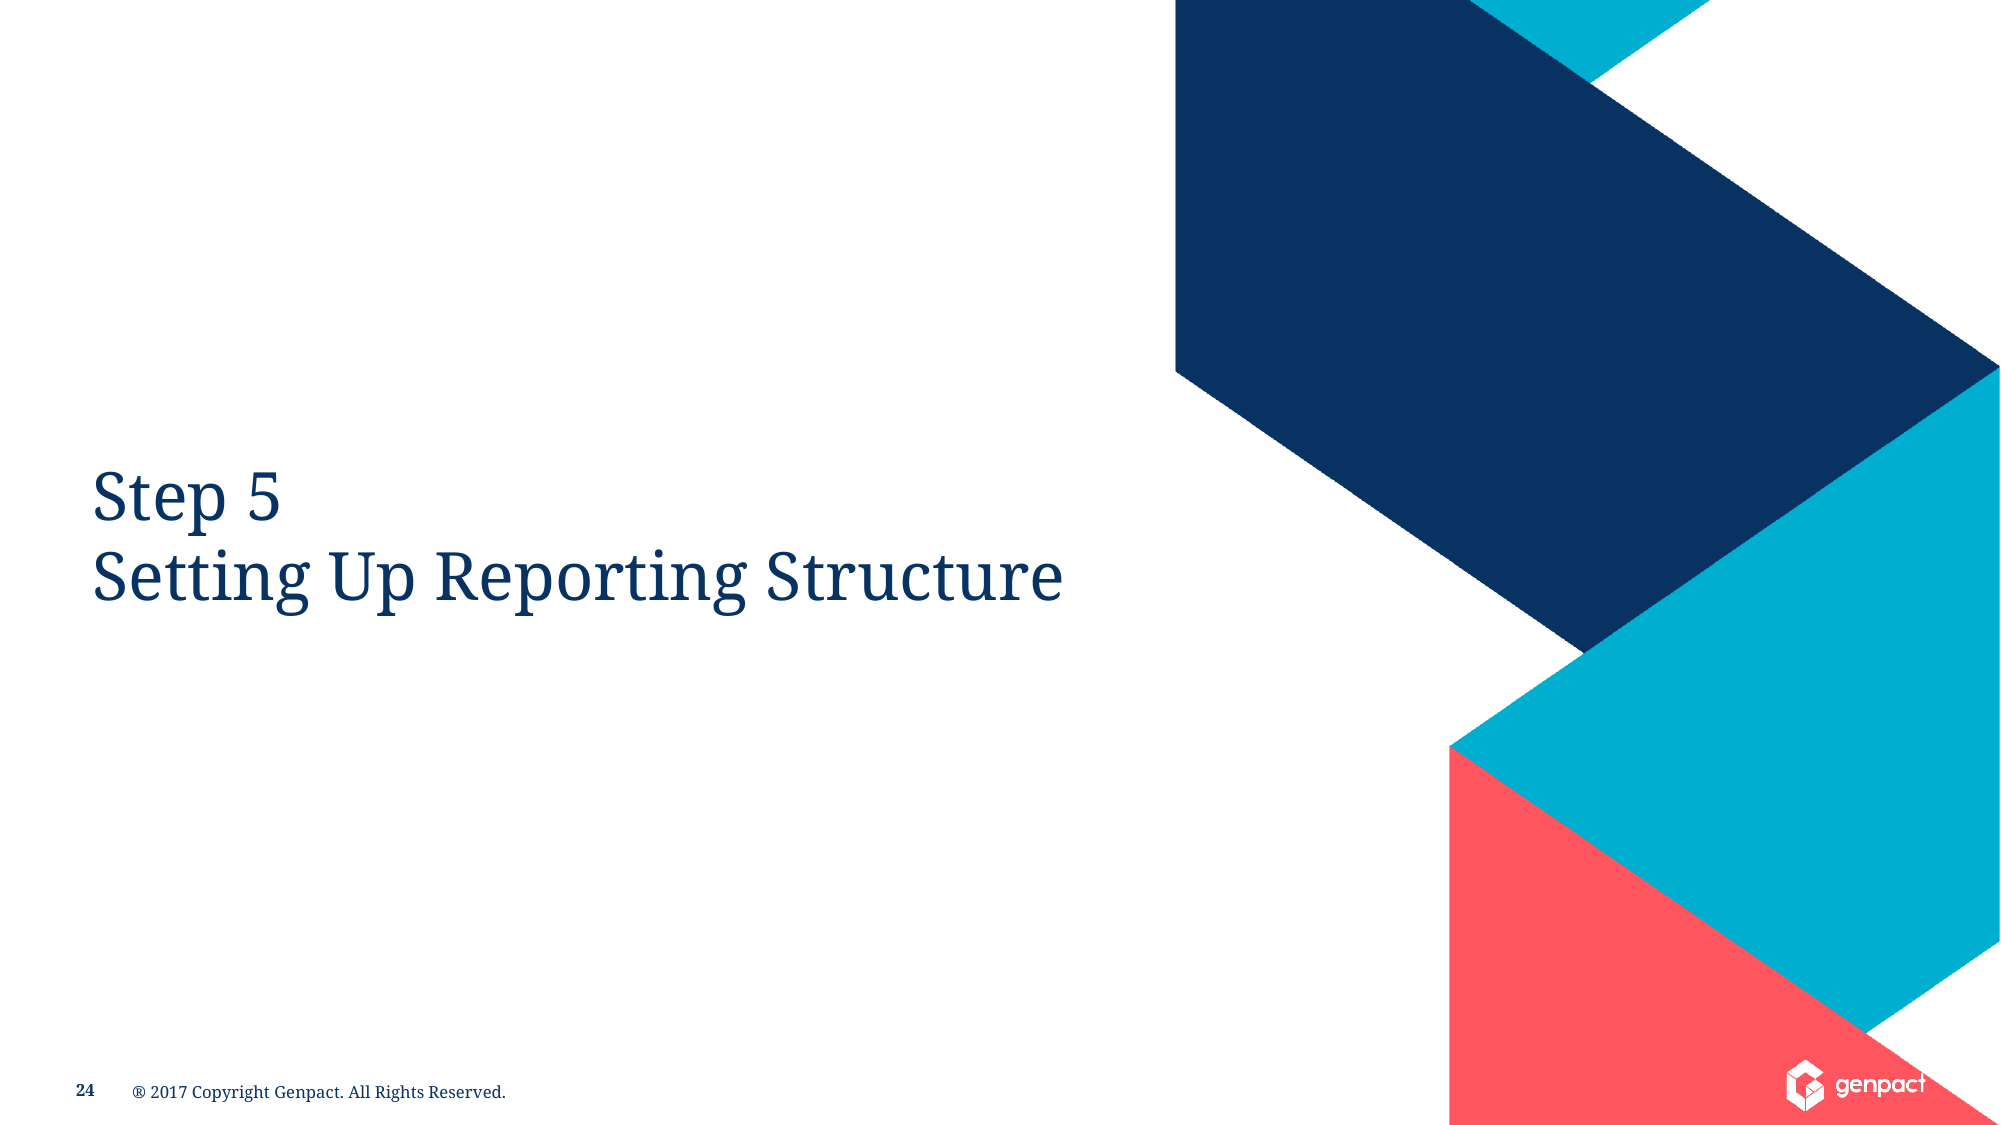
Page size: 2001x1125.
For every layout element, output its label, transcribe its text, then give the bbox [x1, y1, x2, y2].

list Step 5 Setting Up Reporting Structure [77, 415, 1700, 653]
picture [1145, 0, 2000, 1125]
